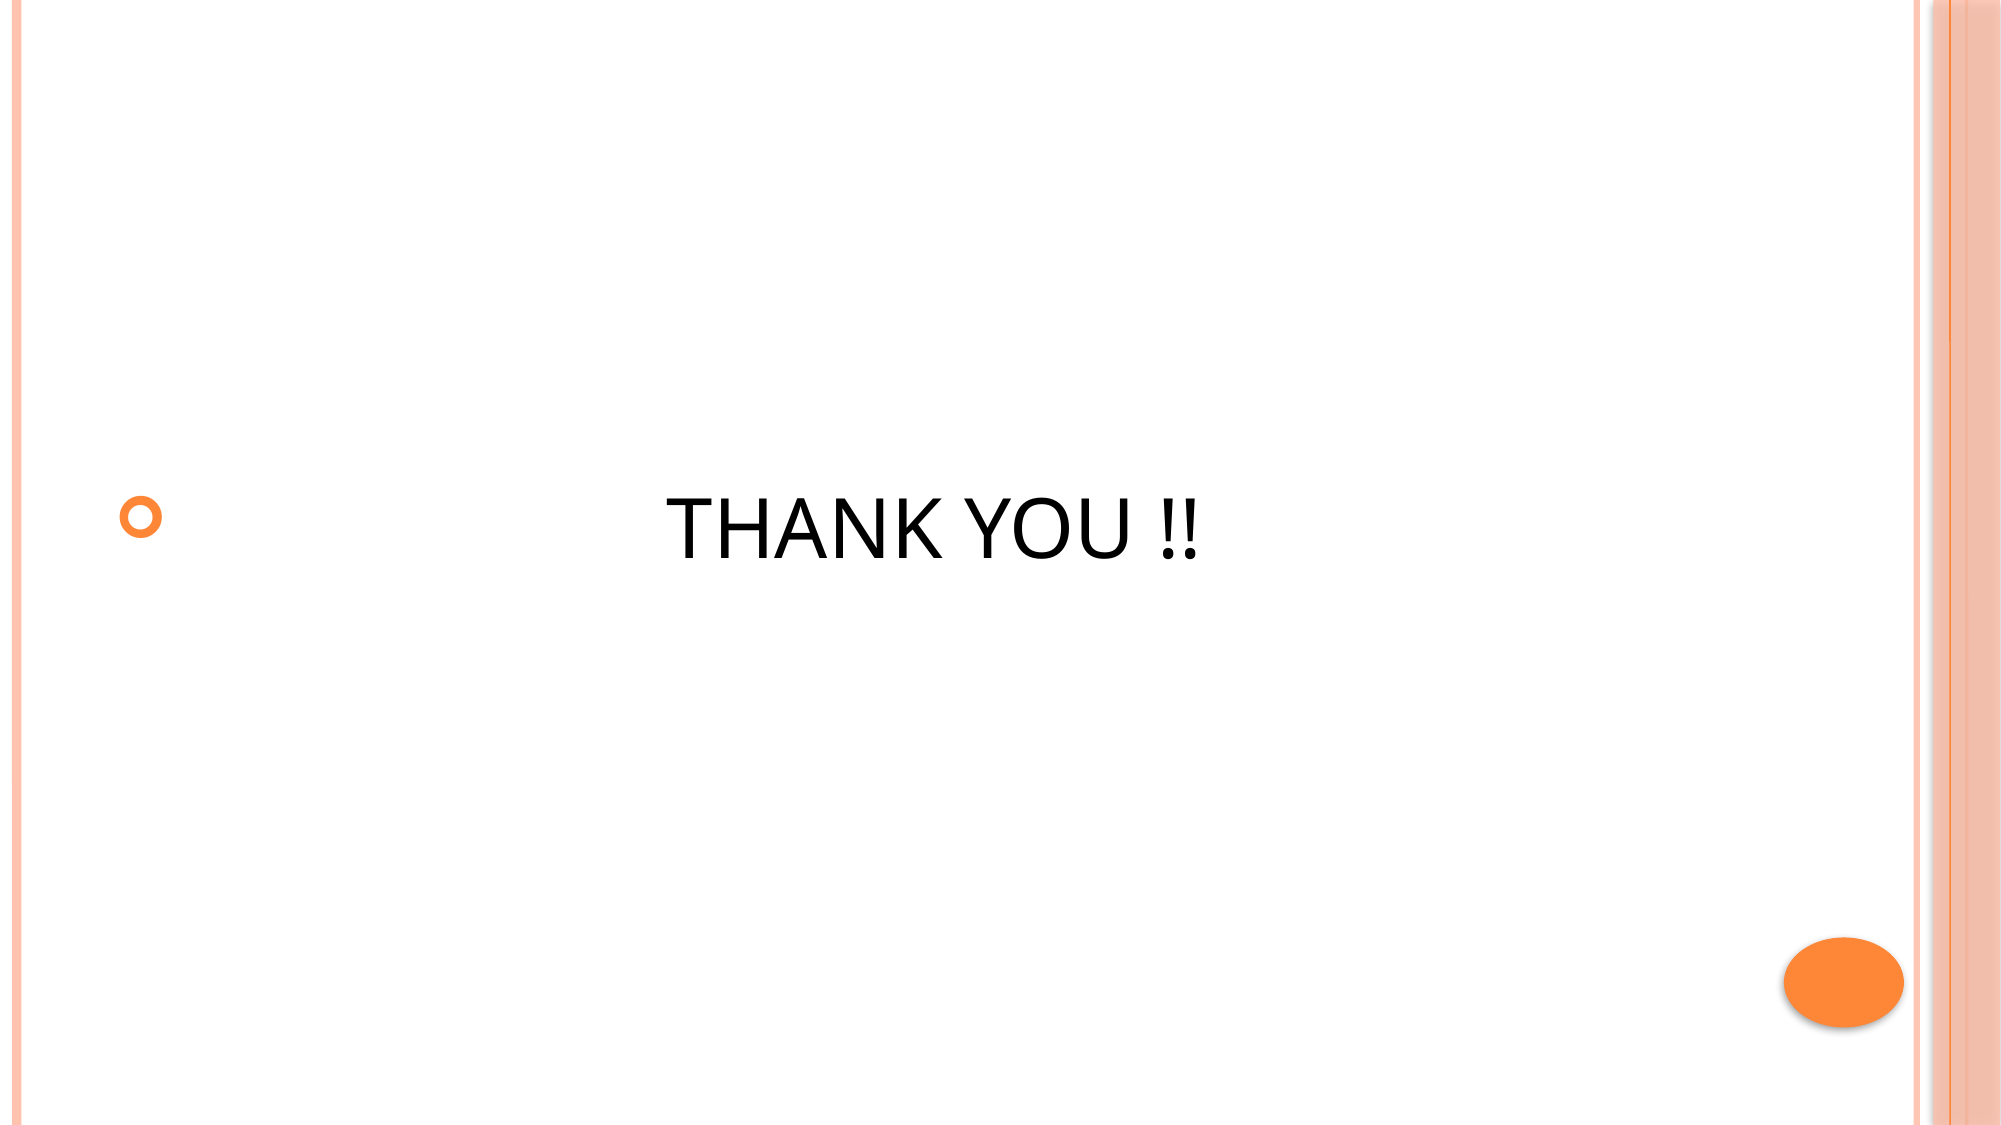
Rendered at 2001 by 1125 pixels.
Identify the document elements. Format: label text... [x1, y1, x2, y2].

list THANK YOU !! [99, 467, 1734, 1062]
